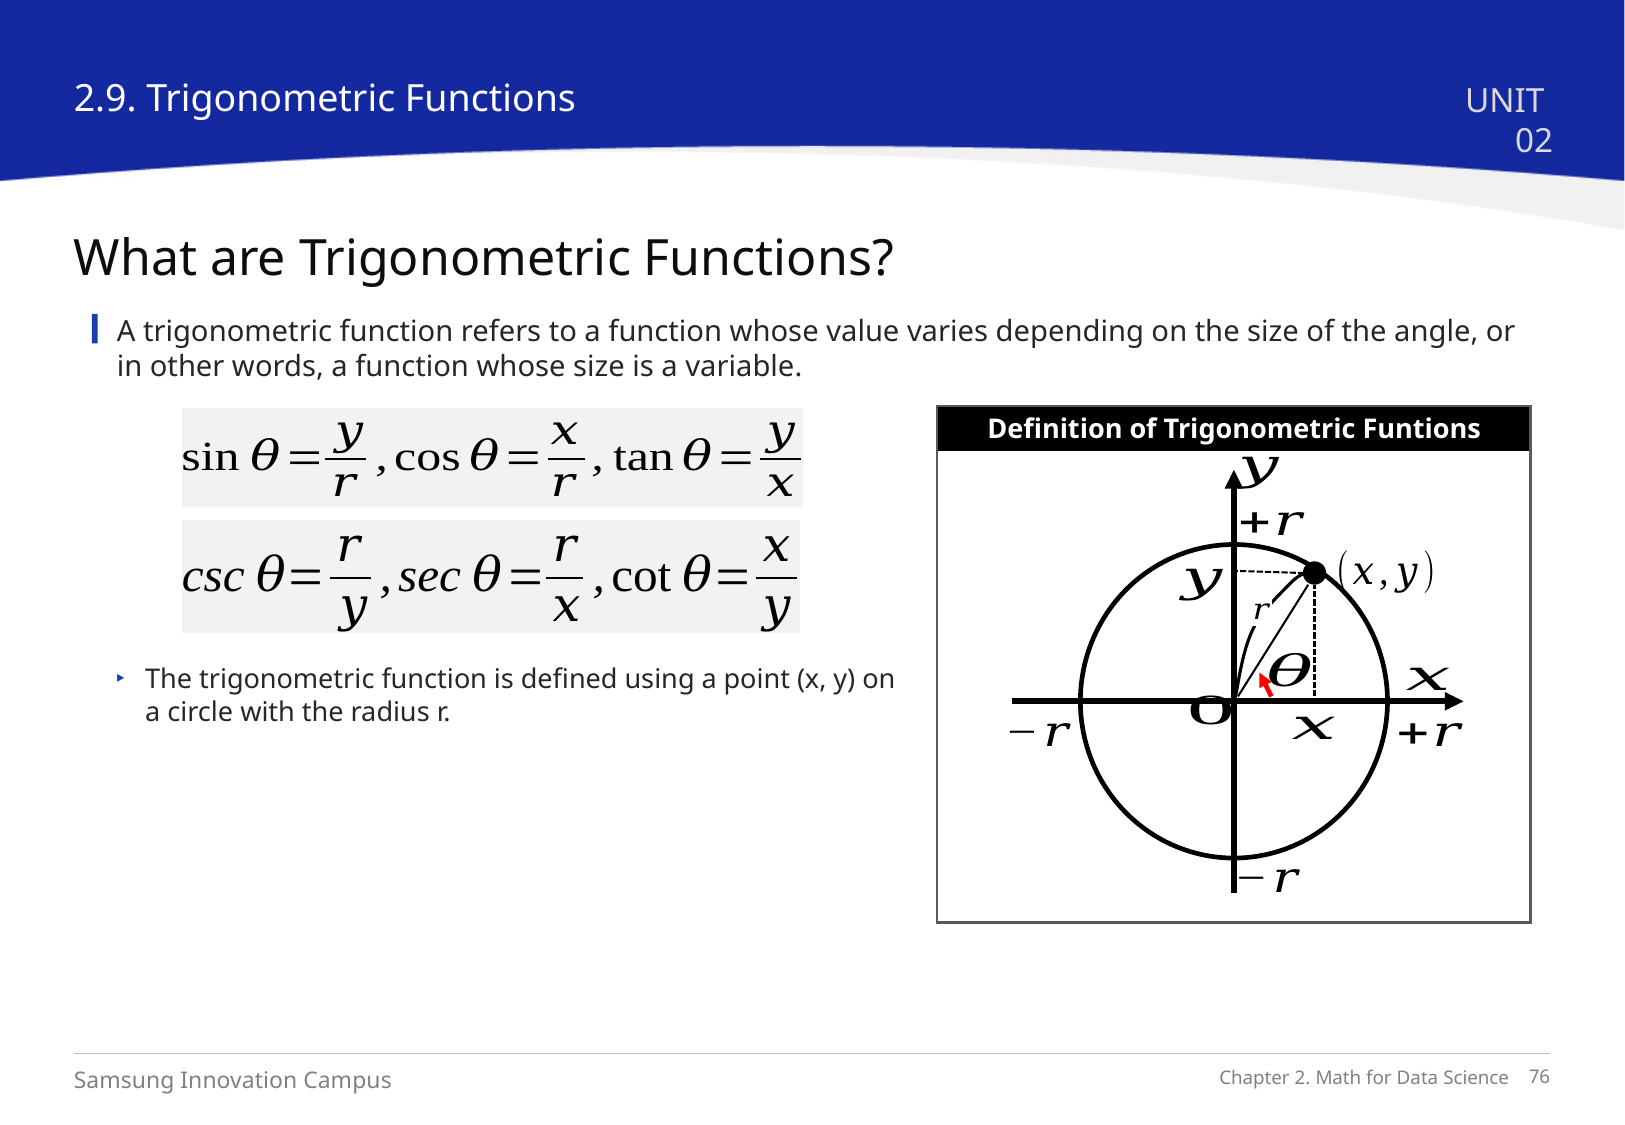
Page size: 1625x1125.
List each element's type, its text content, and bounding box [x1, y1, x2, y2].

text_box What are Trigonometric Functions? [73, 224, 1552, 287]
picture [0, 0, 1625, 1125]
text_box The trigonometric function is defined using a point (x, y) on a circle with the radius r. [114, 649, 936, 740]
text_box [73, 73, 1554, 120]
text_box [937, 405, 1531, 923]
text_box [91, 312, 1533, 383]
